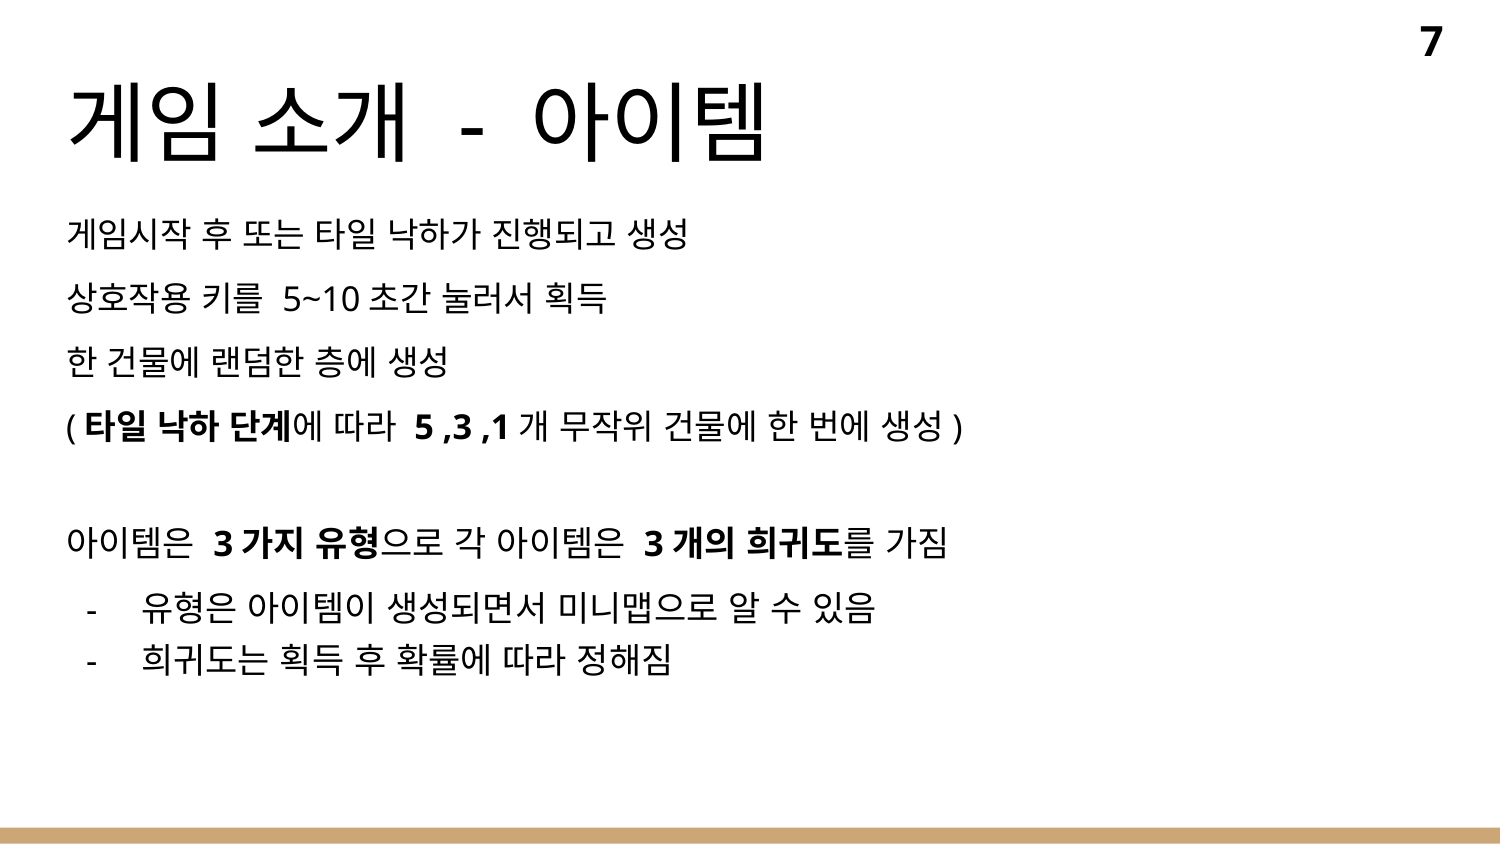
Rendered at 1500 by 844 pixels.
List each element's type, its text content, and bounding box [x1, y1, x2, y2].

text_box 7 [1404, 0, 1500, 80]
title 게임 소개 - 아이템 [51, 51, 1449, 189]
list 게임시작 후 또는 타일 낙하가 진행되고 생성 상호작용 키를 5~10초간 눌러서 획득 한 건물에 랜덤한 층에 생성 (타일 낙하 단계에 따라 5 ,3 ,1개 무작위 건물에 한 번에 생성) 아이템은 3가지 유형으로 각 아이템은 3개의 희귀도를 가짐 유형은 아이템이 생성되면서 미니맵으로 알 수 있음 희귀도는 획득 후 확률에 따라 정해짐 [51, 200, 1449, 752]
